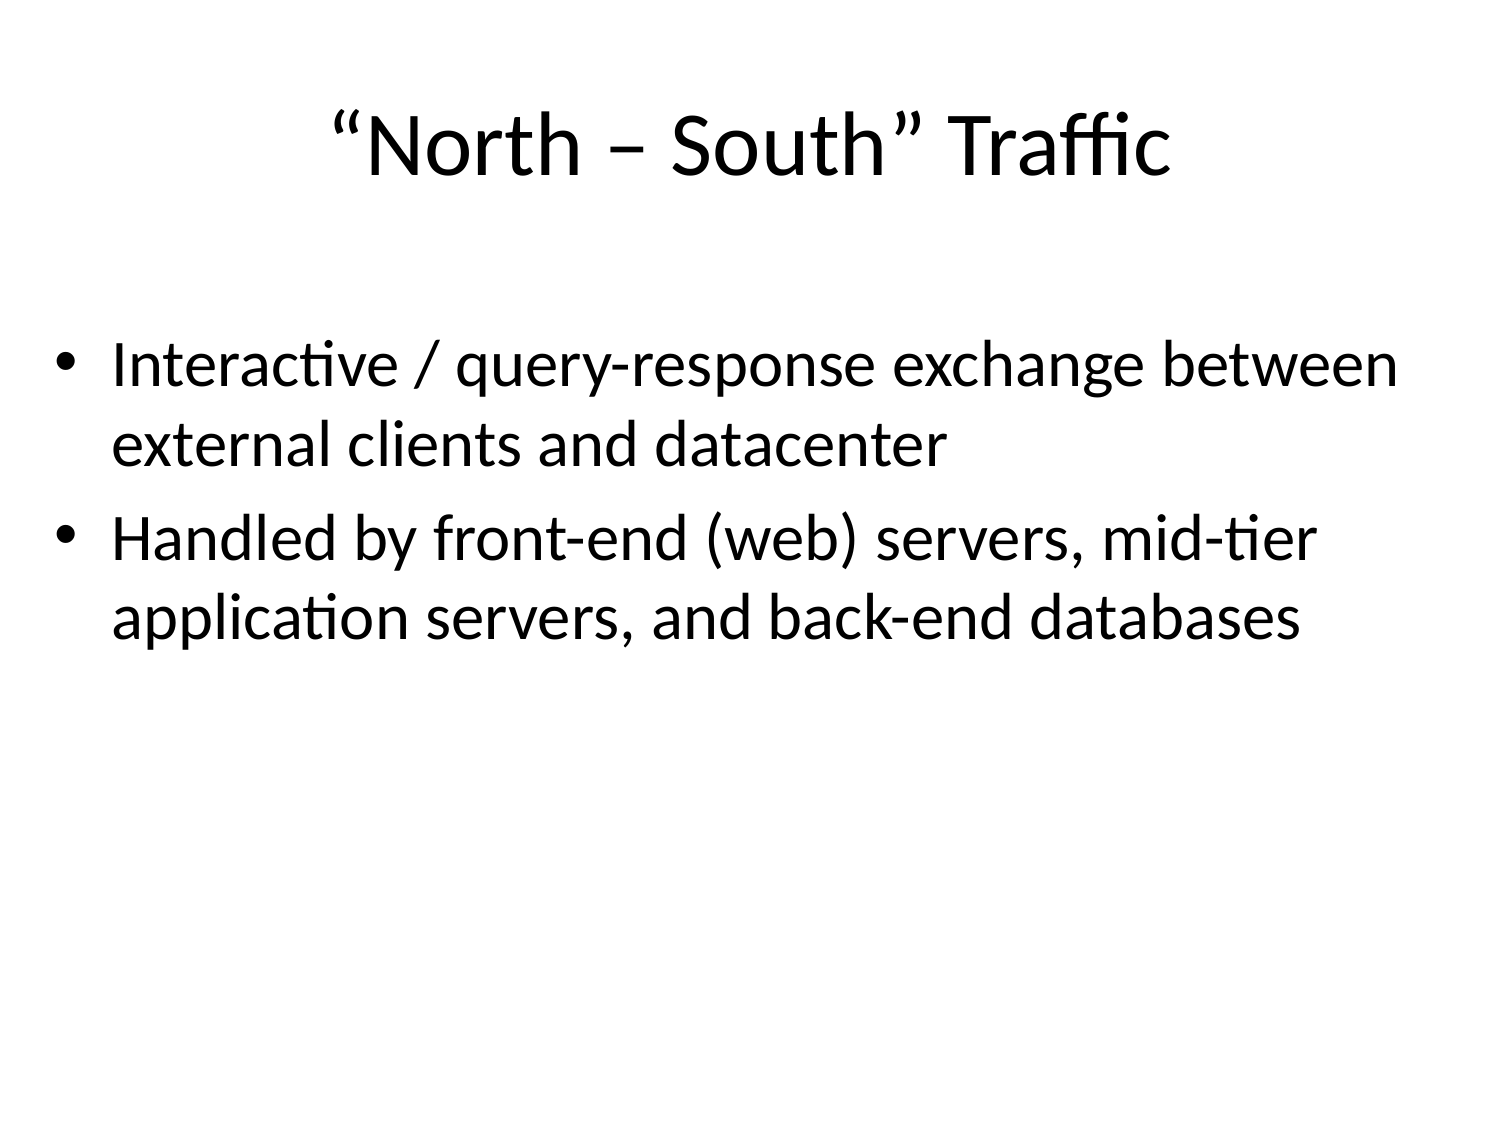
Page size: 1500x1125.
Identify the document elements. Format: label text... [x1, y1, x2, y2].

title “North – South” Traffic [75, 45, 1425, 233]
list Interactive / query-response exchange between external clients and datacenter Handled by front-end (web) servers, mid-tier application servers, and back-end databases [40, 312, 1500, 1125]
